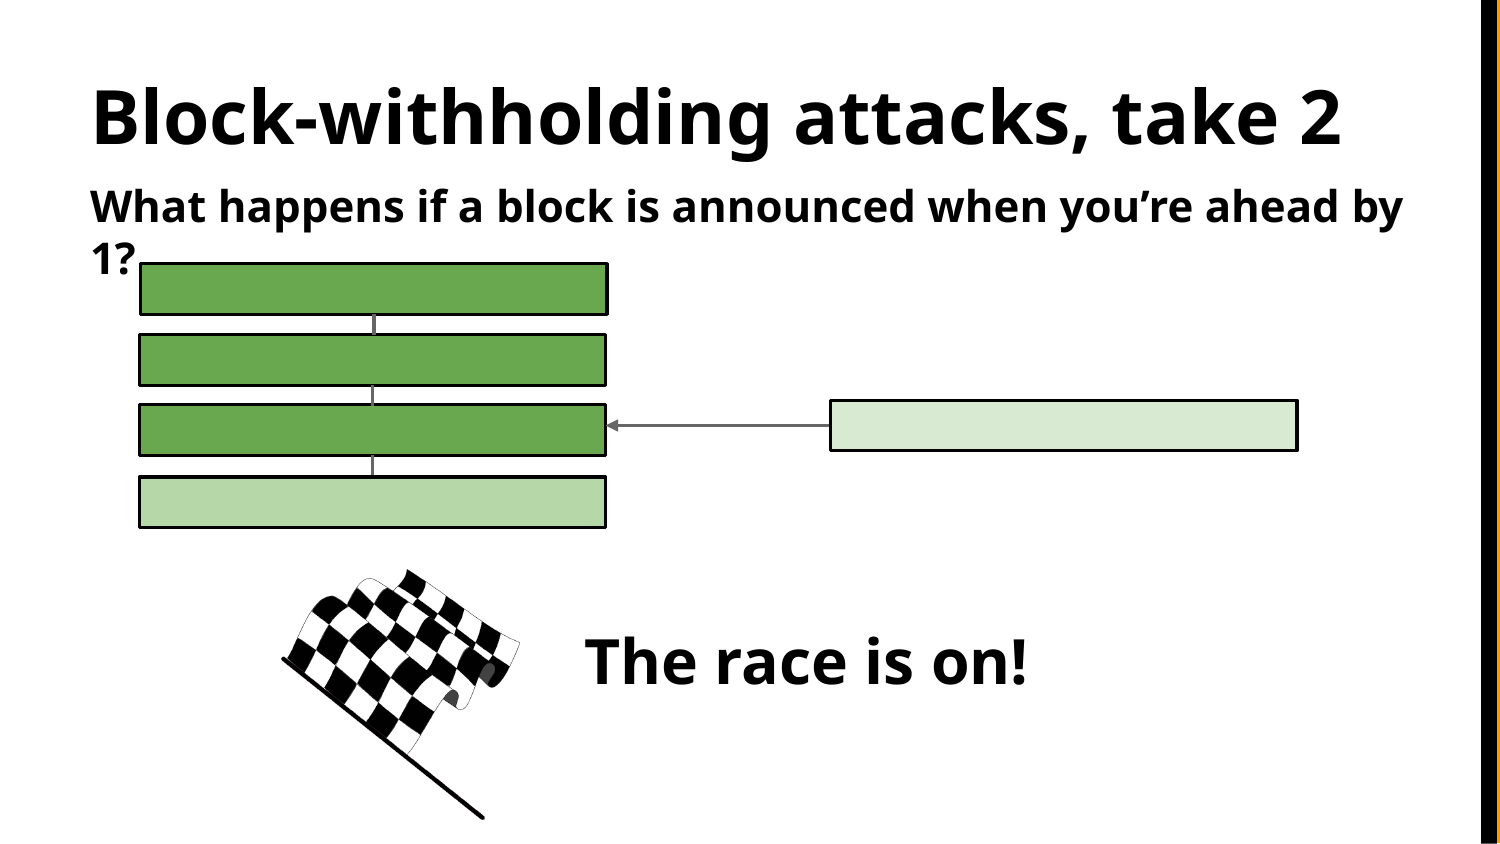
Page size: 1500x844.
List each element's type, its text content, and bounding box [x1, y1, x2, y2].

picture [281, 568, 520, 821]
text_box [139, 404, 606, 456]
text_box [139, 334, 606, 386]
list What happens if a block is announced when you’re ahead by 1? [75, 163, 1425, 305]
text_box [140, 263, 608, 315]
text_box [139, 476, 606, 528]
title Block-withholding attacks, take 2 [75, 33, 1425, 163]
text_box [830, 400, 1297, 451]
list The race is on! [569, 607, 1276, 749]
